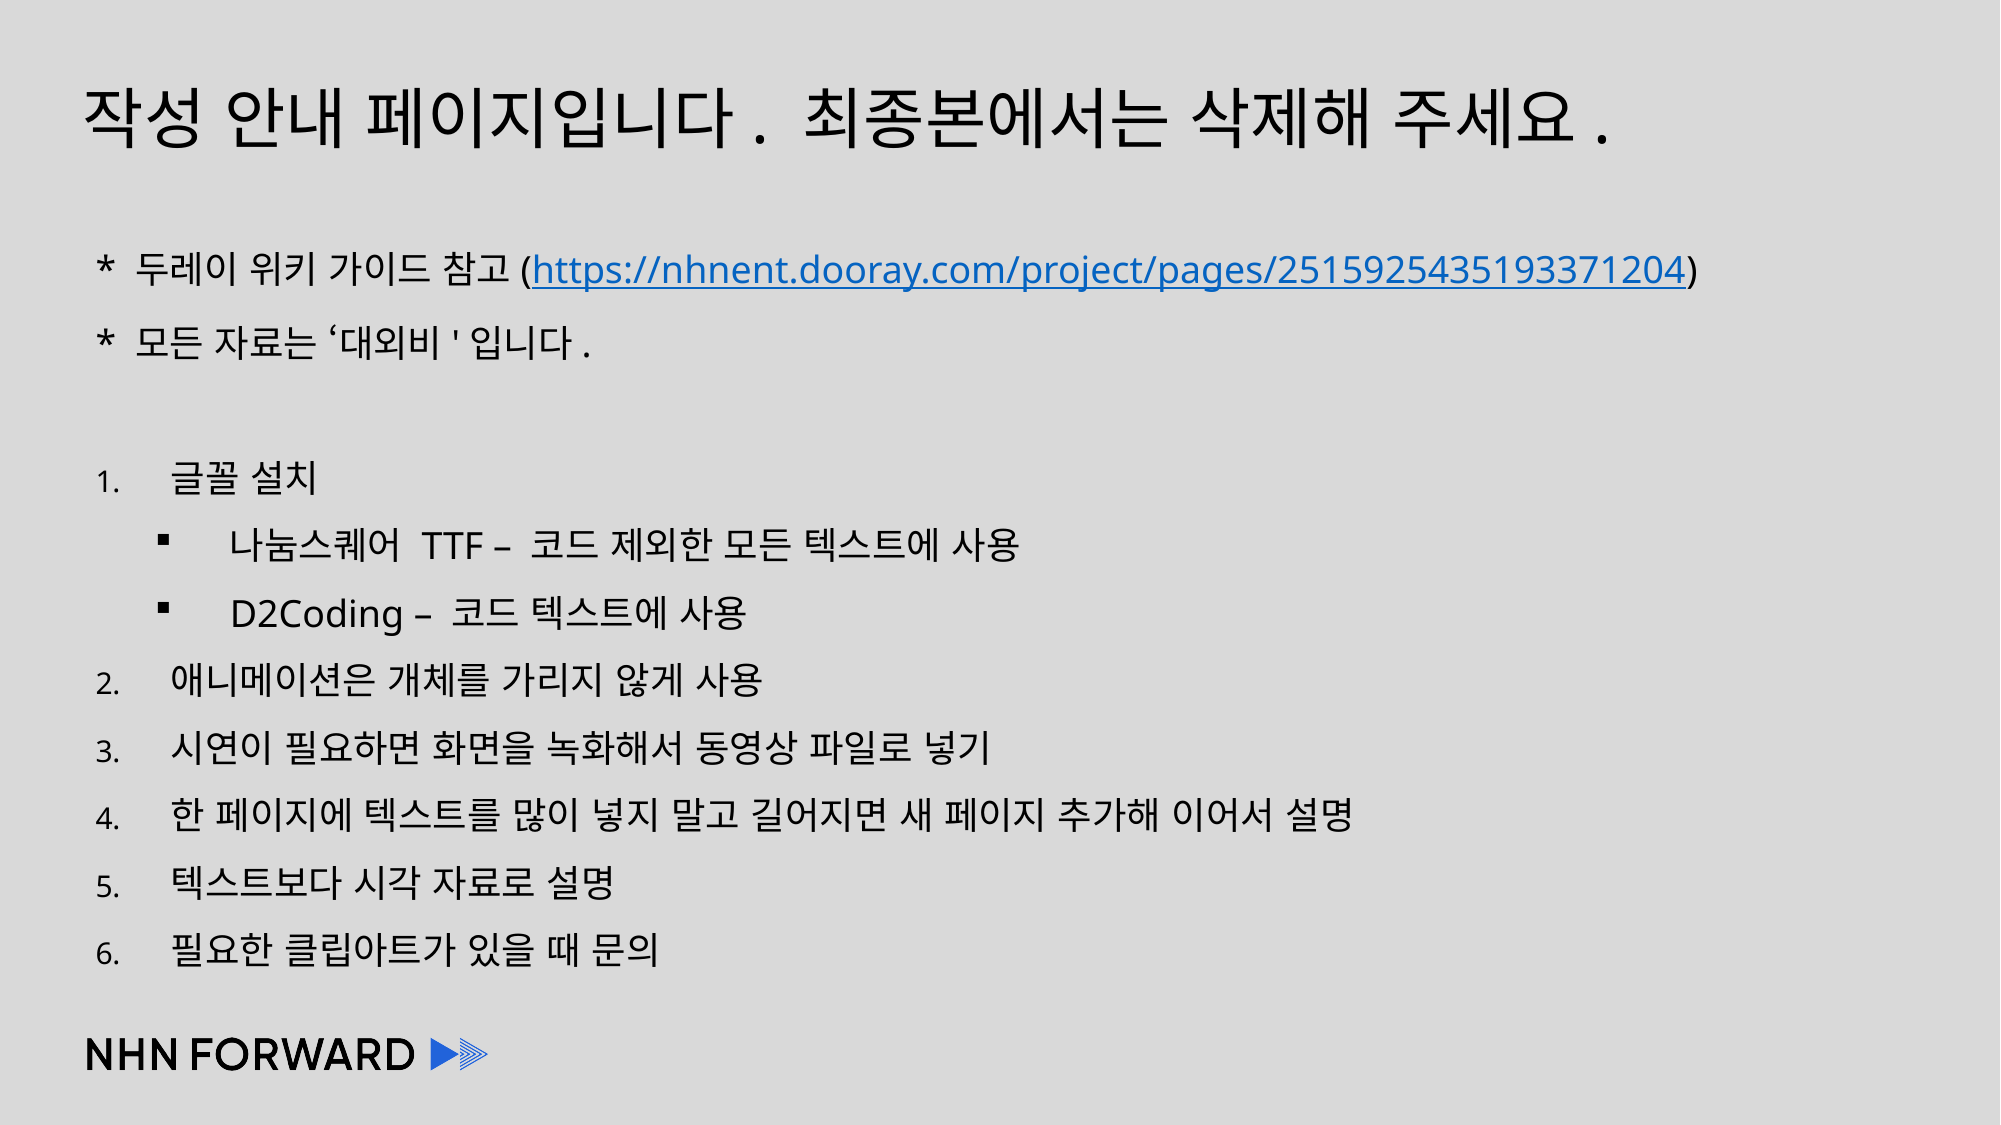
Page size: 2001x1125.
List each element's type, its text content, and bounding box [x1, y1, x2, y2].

picture [87, 1037, 488, 1071]
list * 두레이 위키 가이드 참고(https://nhnent.dooray.com/project/pages/2515925435193371204) * 모든 자료는 ‘대외비'입니다. 글꼴 설치 나눔스퀘어 TTF – 코드 제외한 모든 텍스트에 사용 D2Coding – 코드 텍스트에 사용 애니메이션은 개체를 가리지 않게 사용 시연이 필요하면 화면을 녹화해서 동영상 파일로 넣기 한 페이지에 텍스트를 많이 넣지 말고 길어지면 새 페이지 추가해 이어서 설명 텍스트보다 시각 자료로 설명 필요한 클립아트가 있을 때 문의 [64, 213, 1937, 980]
title 작성 안내 페이지입니다. 최종본에서는 삭제해 주세요. [67, 35, 1687, 175]
